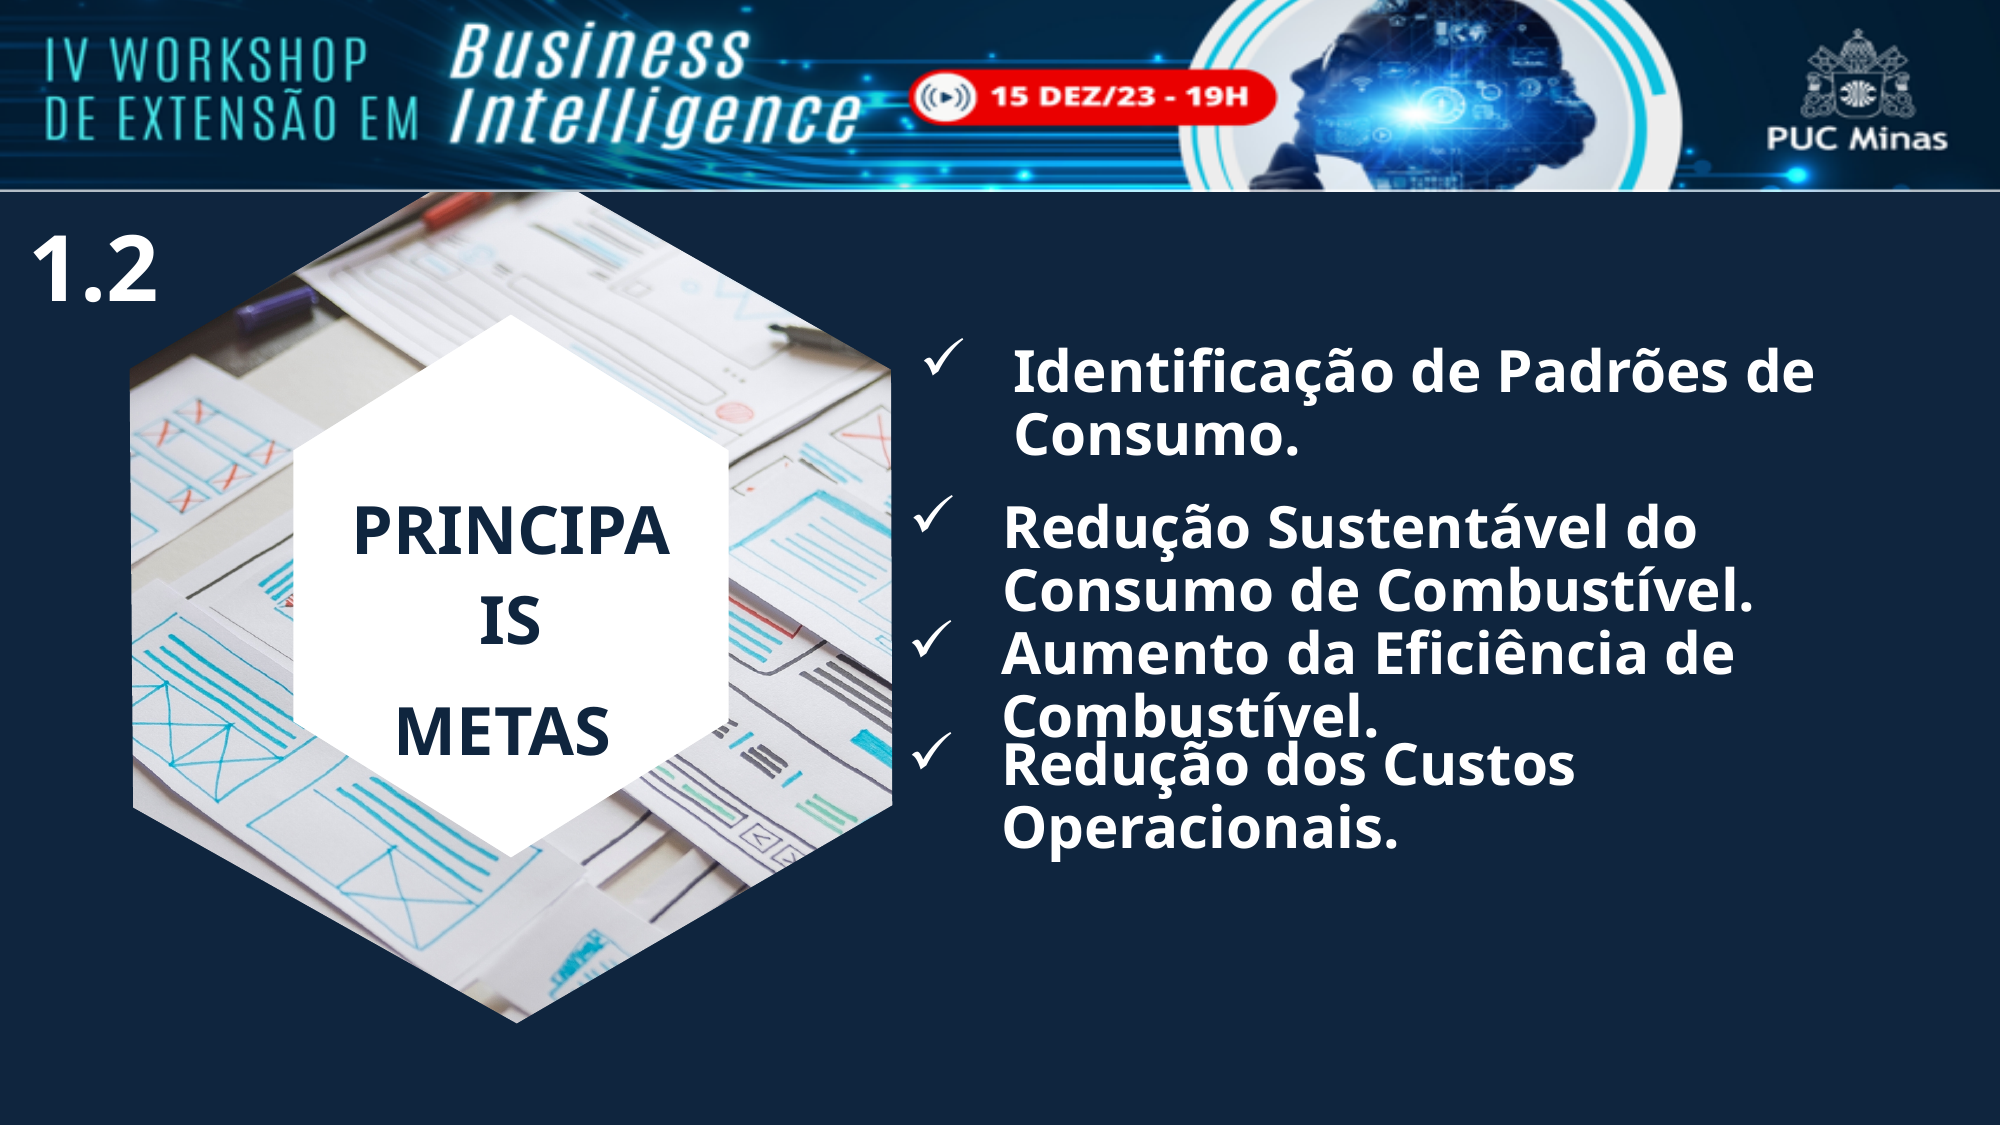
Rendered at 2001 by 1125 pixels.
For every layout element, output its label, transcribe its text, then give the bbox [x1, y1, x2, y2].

text_box Redução Sustentável do Consumo de Combustível. [893, 481, 1990, 642]
picture [0, 0, 2000, 1024]
text_box Aumento da Eficiência de Combustível. [893, 606, 1960, 717]
text_box 1.2 [13, 192, 129, 381]
title Identificação de Padrões de Consumo. [904, 324, 1972, 481]
text_box Redução dos Custos Operacionais. [893, 717, 1960, 879]
